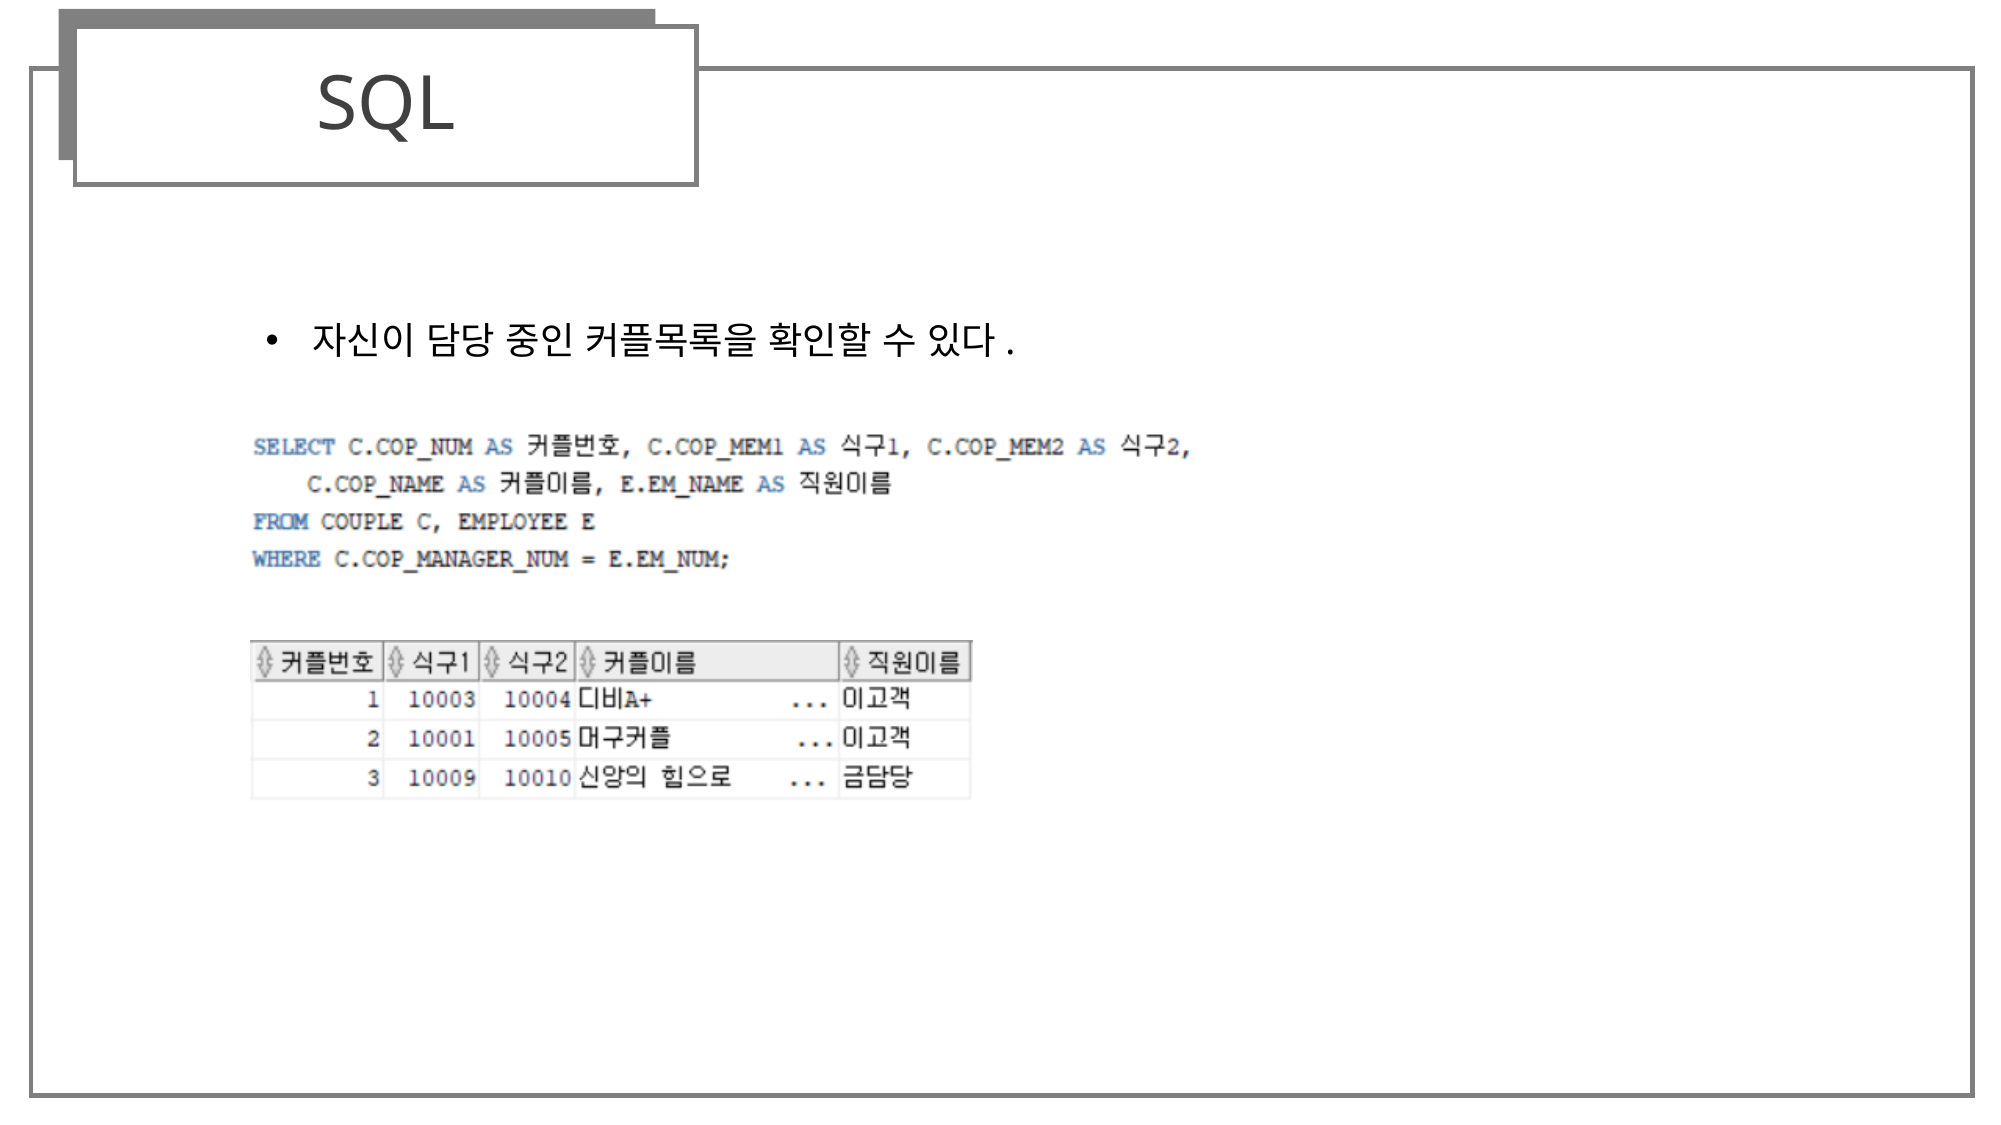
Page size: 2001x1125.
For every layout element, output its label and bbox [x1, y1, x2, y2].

text_box [30, 8, 1973, 1096]
